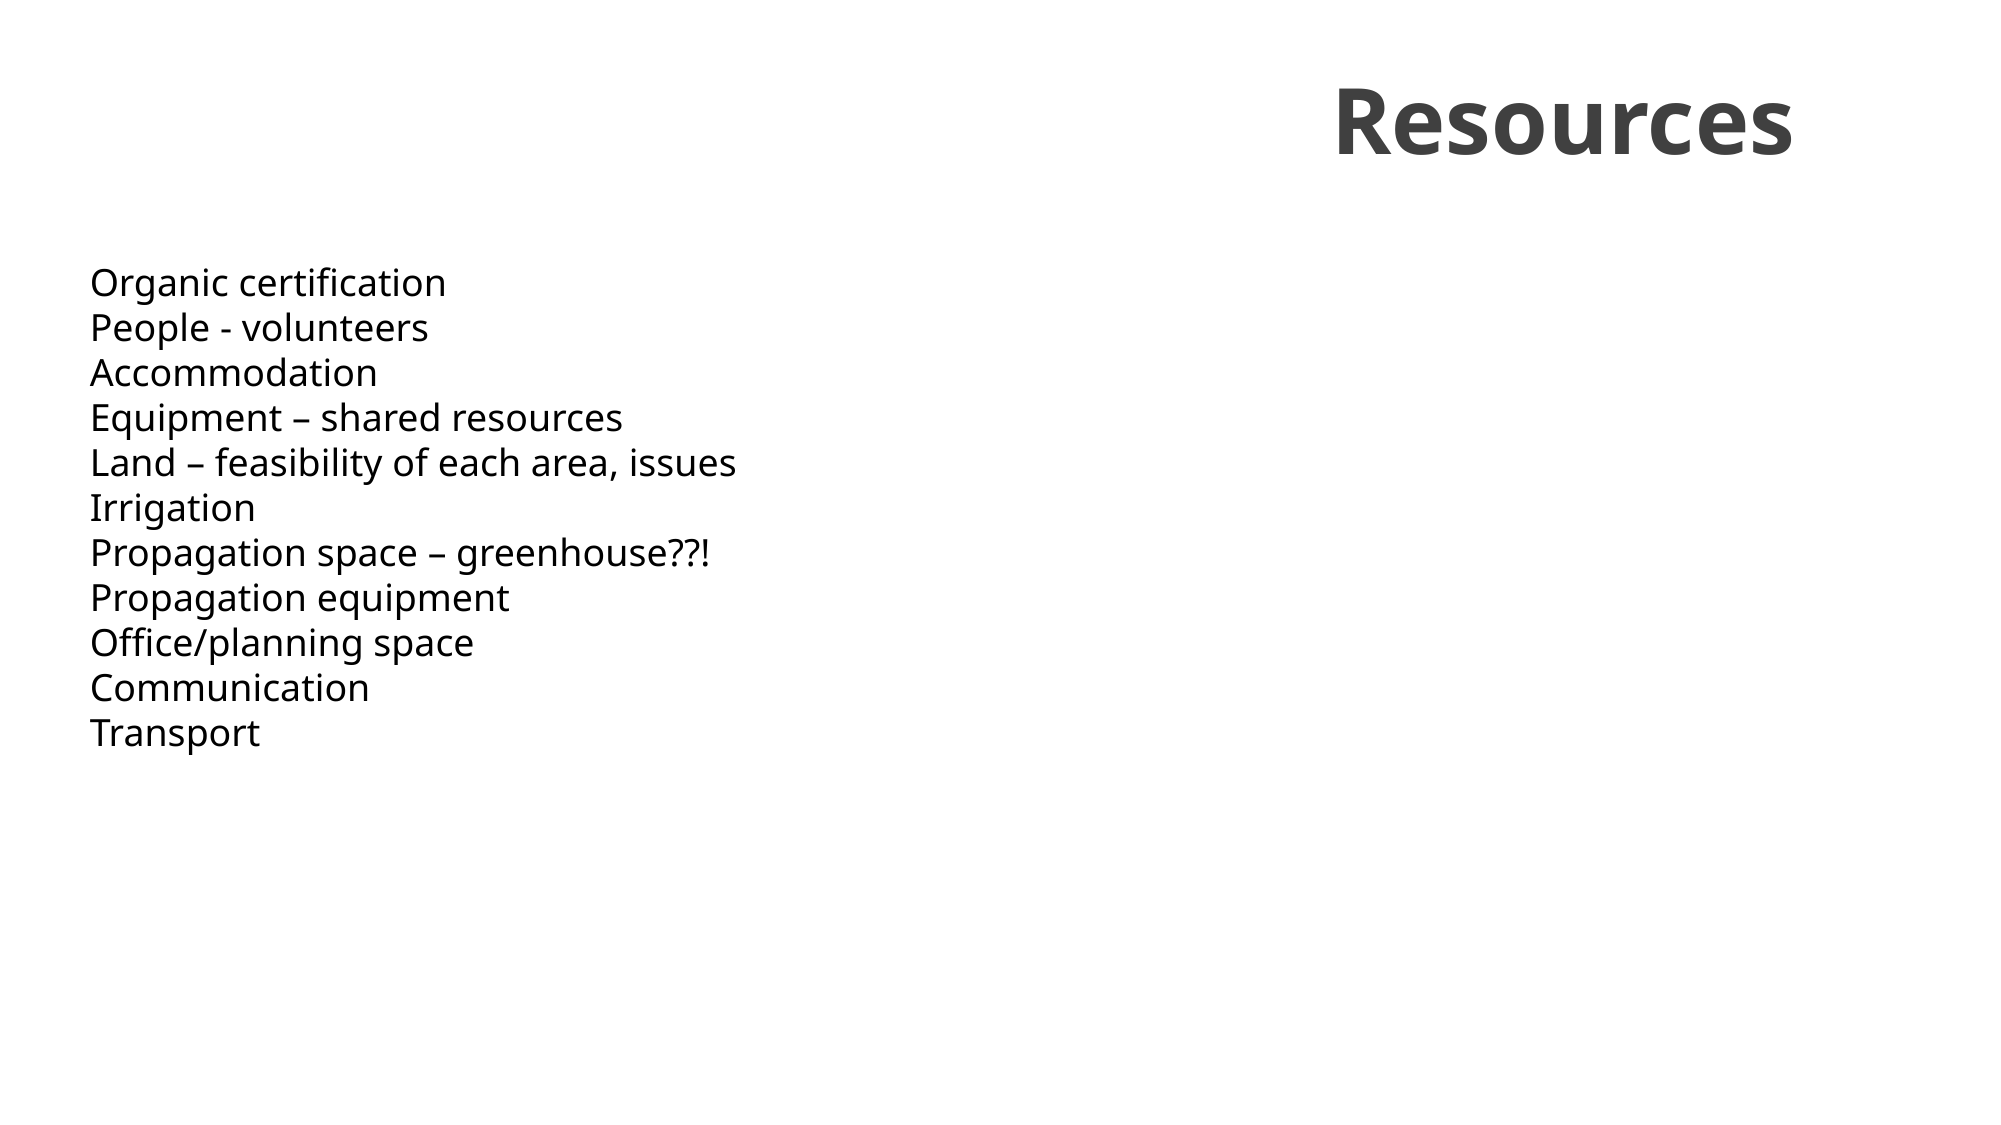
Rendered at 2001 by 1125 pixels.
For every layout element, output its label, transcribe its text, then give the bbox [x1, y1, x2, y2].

text_box Organic certification People - volunteers Accommodation Equipment – shared resources Land – feasibility of each area, issues Irrigation Propagation space – greenhouse??! Propagation equipment Office/planning space Communication Transport [74, 252, 1927, 897]
text_box Resources [1145, 55, 1981, 180]
